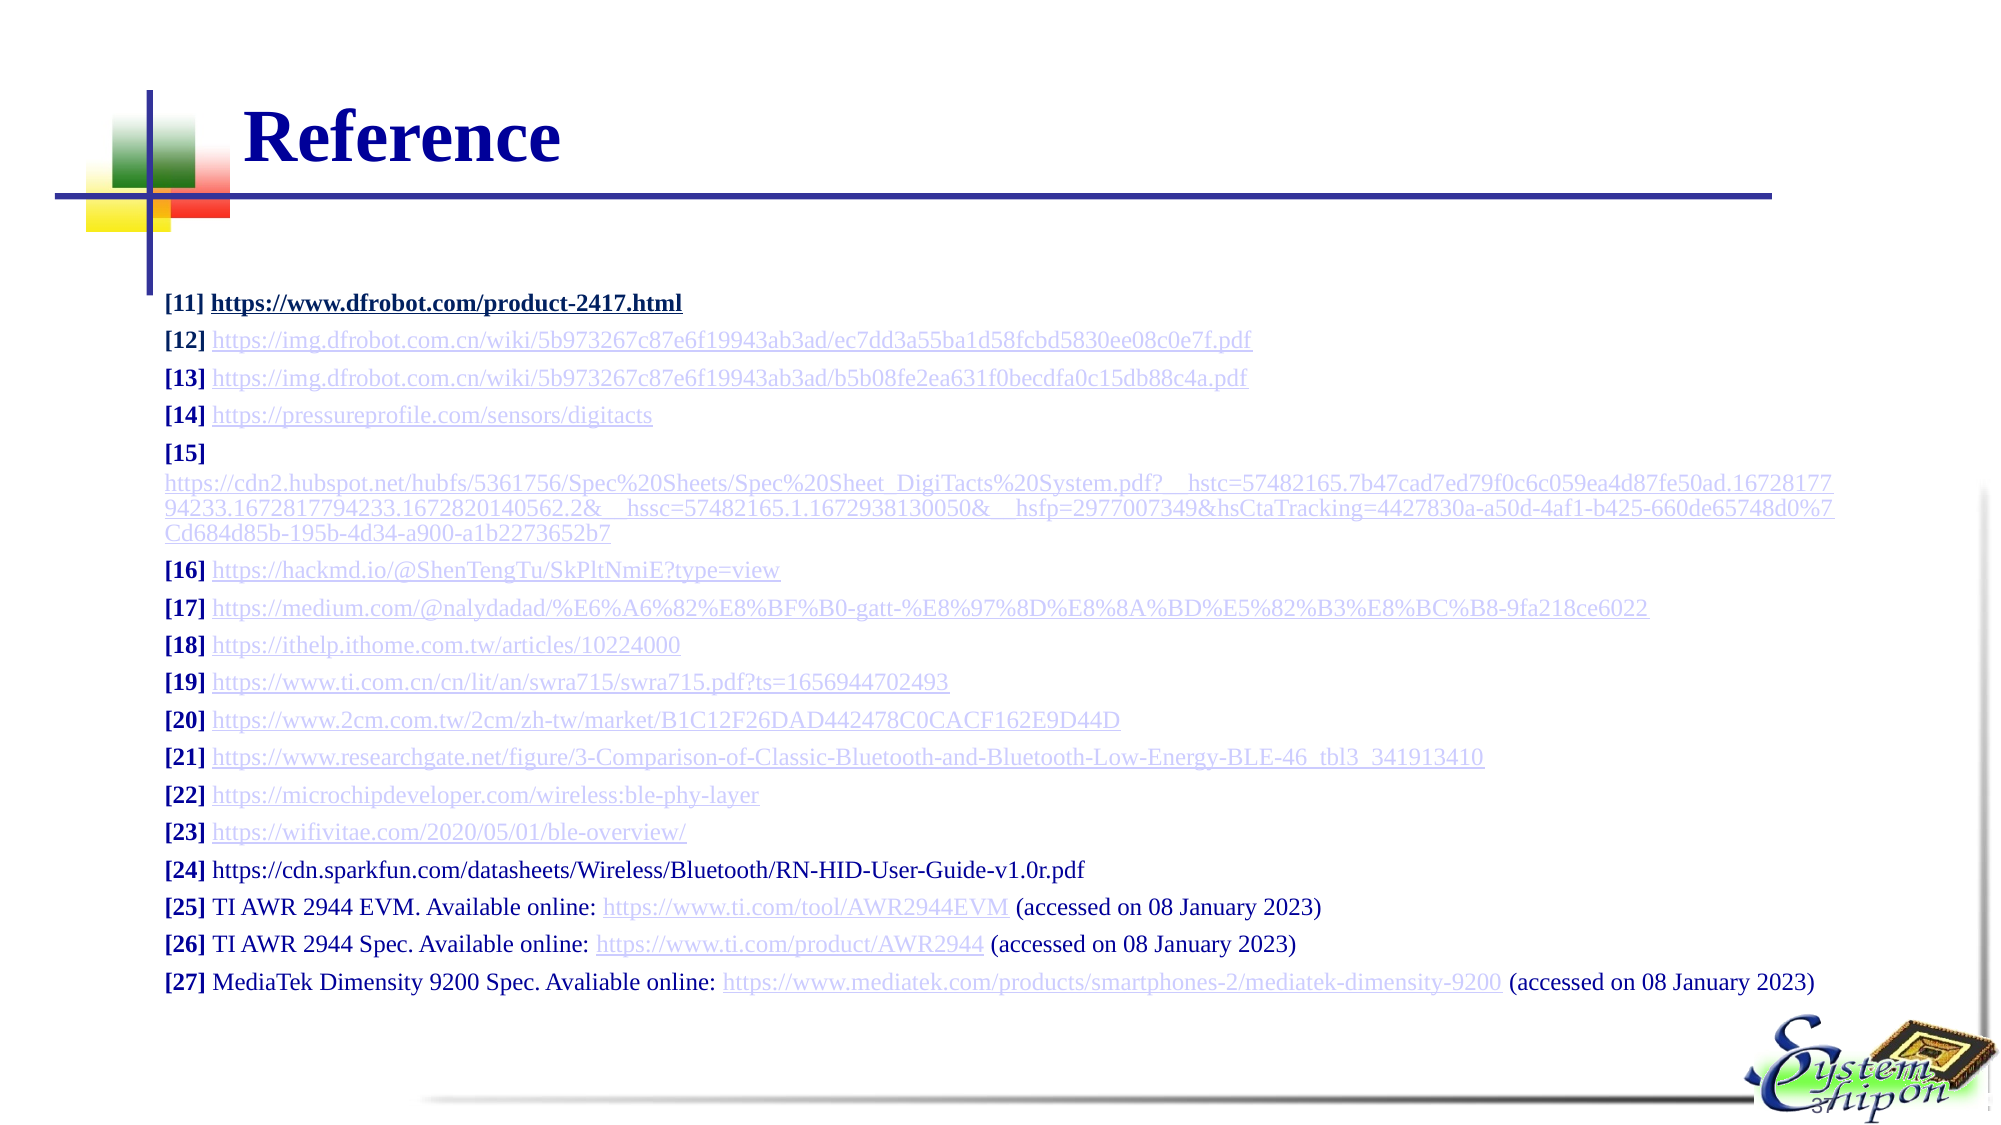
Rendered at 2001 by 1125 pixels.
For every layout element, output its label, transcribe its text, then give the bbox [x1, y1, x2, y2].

list [11] https://www.dfrobot.com/product-2417.html [12] https://img.dfrobot.com.cn/wiki/5b973267c87e6f19943ab3ad/ec7dd3a55ba1d58fcbd5830ee08c0e7f.pdf [13] https://img.dfrobot.com.cn/wiki/5b973267c87e6f19943ab3ad/b5b08fe2ea631f0becdfa0c15db88c4a.pdf [14] https://pressureprofile.com/sensors/digitacts [15] https://cdn2.hubspot.net/hubfs/5361756/Spec%20Sheets/Spec%20Sheet_DigiTacts%20System.pdf?__hstc=57482165.7b47cad7ed79f0c6c059ea4d87fe50ad.1672817794233.1672817794233.1672820140562.2&__hssc=57482165.1.1672938130050&__hsfp=2977007349&hsCtaTracking=4427830a-a50d-4af1-b425-660de65748d0%7Cd684d85b-195b-4d34-a900-a1b2273652b7 [16] https://hackmd.io/@ShenTengTu/SkPltNmiE?type=view [17] https://medium.com/@nalydadad/%E6%A6%82%E8%BF%B0-gatt-%E8%97%8D%E8%8A%BD%E5%82%B3%E8%BC%B8-9fa218ce6022 [18] https://ithelp.ithome.com.tw/articles/10224000 [19] https://www.ti.com.cn/cn/lit/an/swra715/swra715.pdf?ts=1656944702493 [20] https://www.2cm.com.tw/2cm/zh-tw/market/B1C12F26DAD442478C0CACF162E9D44D [21] https://www.researchgate.net/figure/3-Comparison-of-Classic-Bluetooth-and-Bluetooth-Low-Energy-BLE-46_tbl3_341913410 [22] https://microchipdeveloper.com/wireless:ble-phy-layer [23] https://wifivitae.com/2020/05/01/ble-overview/ [24] https://cdn.sparkfun.com/datasheets/Wireless/Bluetooth/RN-HID-User-Guide-v1.0r.pdf [25] TI AWR 2944 EVM. Available online: https://www.ti.com/tool/AWR2944EVM (accessed on 08 January 2023) [26] TI AWR 2944 Spec. Available online: https://www.ti.com/product/AWR2944 (accessed on 08 January 2023) [27] MediaTek Dimensity 9200 Spec. Avaliable online: https://www.mediatek.com/products/smartphones-2/mediatek-dimensity-9200 (accessed on 08 January 2023) [149, 278, 1850, 1025]
title Reference [228, 54, 1850, 209]
picture [86, 200, 146, 232]
picture [153, 200, 230, 232]
picture [1740, 479, 2000, 1125]
picture [86, 113, 146, 193]
slide_number 37 [1433, 1049, 1851, 1125]
picture [409, 1093, 1433, 1106]
picture [153, 113, 228, 193]
